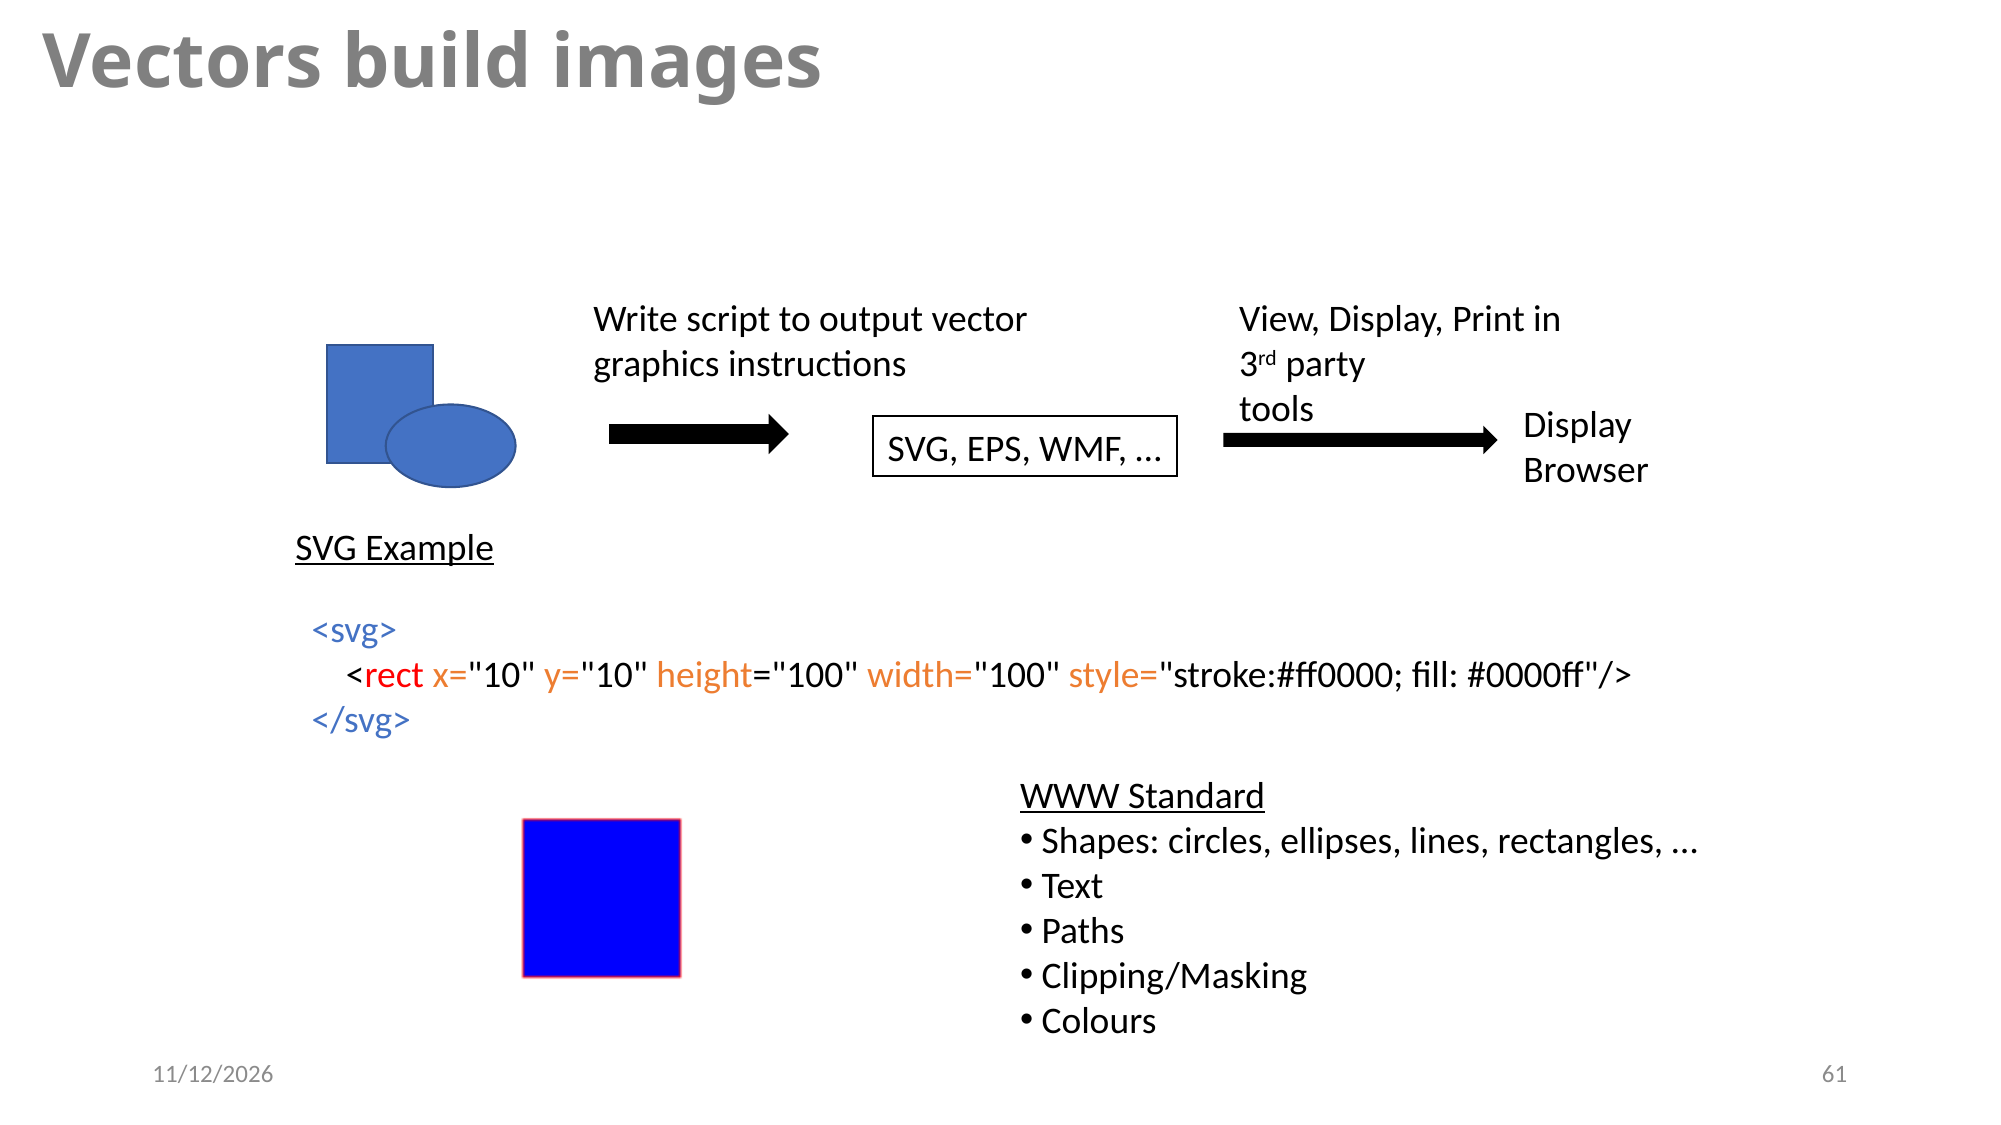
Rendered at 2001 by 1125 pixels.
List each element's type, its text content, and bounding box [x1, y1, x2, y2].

text_box [1223, 425, 1498, 455]
slide_number 61 [1412, 1042, 1863, 1103]
text_box View, Display, Print in 3rd party tools [1224, 286, 1579, 437]
text_box Vectors build images [0, 15, 1071, 222]
picture [503, 798, 723, 998]
text_box [384, 403, 517, 489]
text_box SVG Example [280, 515, 510, 575]
text_box Write script to output vector graphics instructions [578, 286, 1044, 392]
text_box SVG, EPS, WMF, … [872, 415, 1178, 477]
text_box [326, 344, 434, 464]
text_box WWW Standard Shapes: circles, ellipses, lines, rectangles, … Text Paths Clipping/Masking Colours [1005, 763, 1714, 1048]
text_box Display Browser [1508, 392, 1664, 498]
text_box [609, 413, 789, 455]
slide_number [137, 1042, 588, 1103]
text_box <svg> <rect x="10" y="10" height="100" width="100" style="stroke:#ff0000; fill: #0000ff"/> </svg> [296, 597, 1656, 748]
